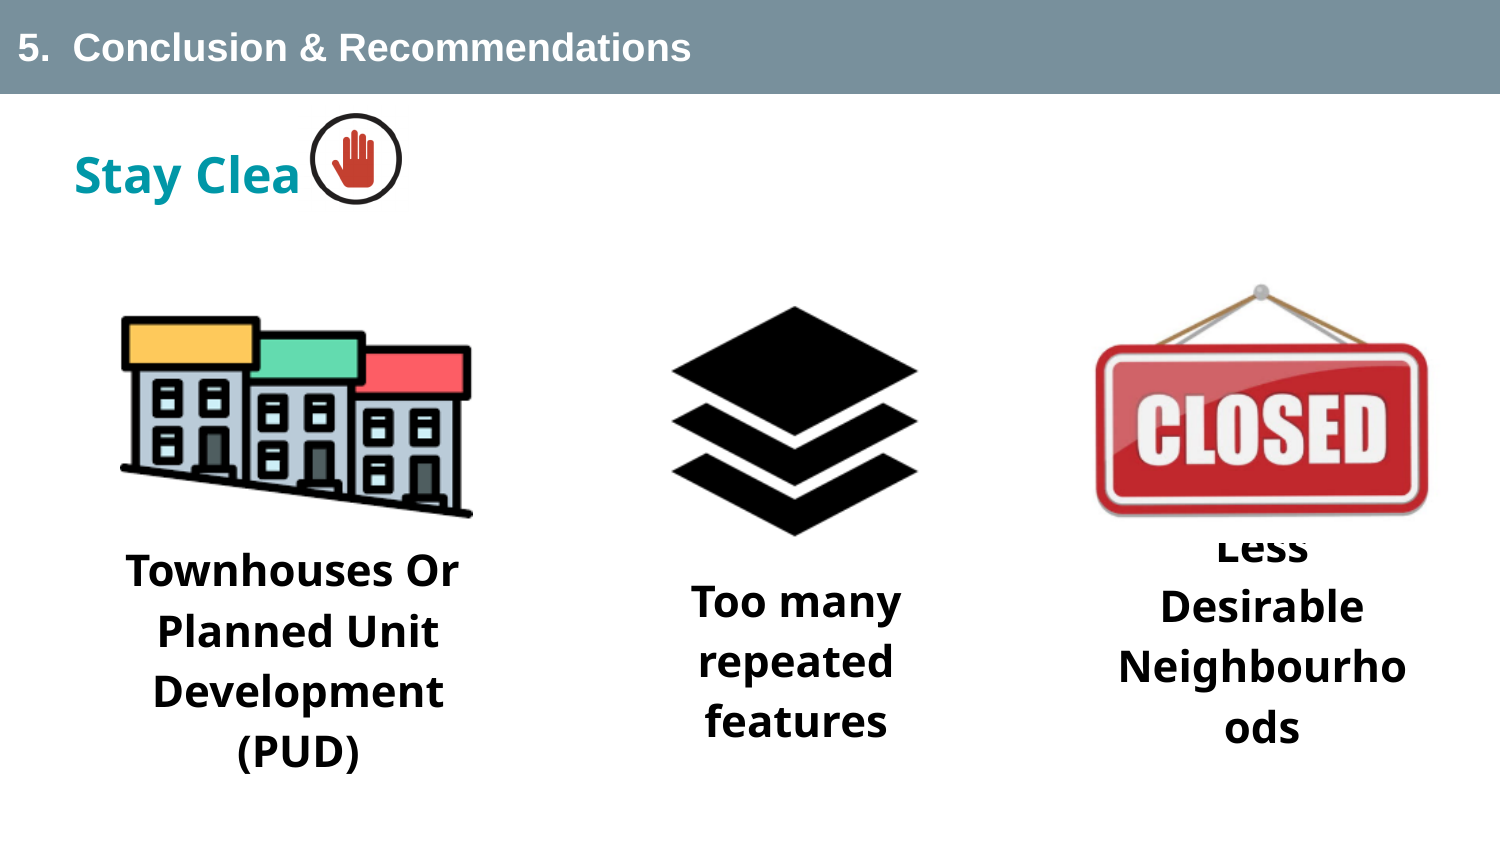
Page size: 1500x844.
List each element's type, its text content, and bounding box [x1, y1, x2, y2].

picture [120, 241, 473, 594]
picture [1042, 263, 1470, 544]
text_box Townhouses Or Planned Unit Development (PUD) [27, 608, 569, 703]
title 5. Conclusion & Recommendations [2, 6, 932, 101]
picture [298, 105, 409, 213]
picture [648, 274, 943, 569]
text_box [0, 0, 1500, 94]
text_box Less Desirable Neighbourhoods [1091, 596, 1433, 667]
text_box Stay Clear [59, 134, 293, 205]
text_box Too many repeated features [649, 621, 943, 692]
